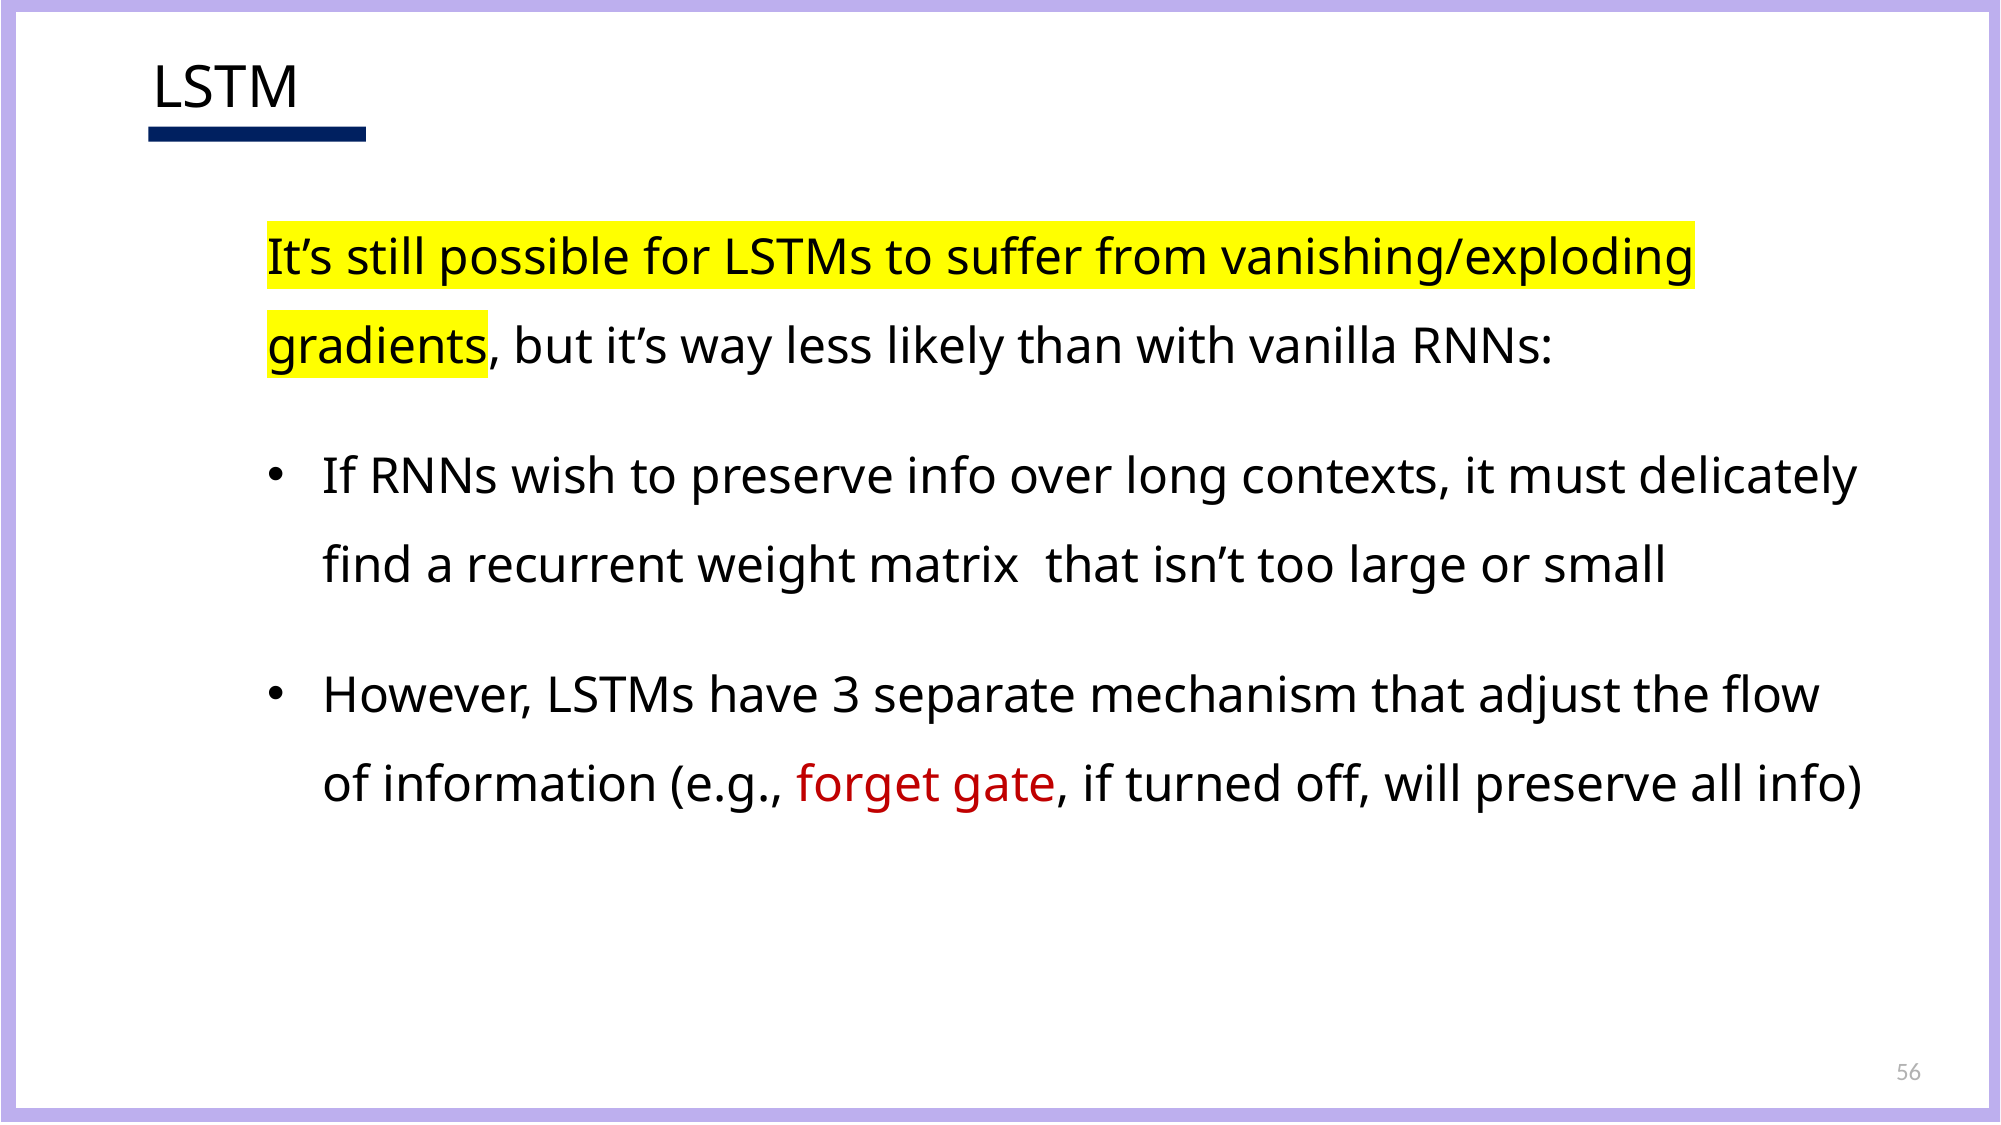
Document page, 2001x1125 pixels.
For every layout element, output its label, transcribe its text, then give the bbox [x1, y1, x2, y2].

title LSTM [137, 49, 1000, 154]
slide_number 56 [1486, 1040, 1937, 1101]
